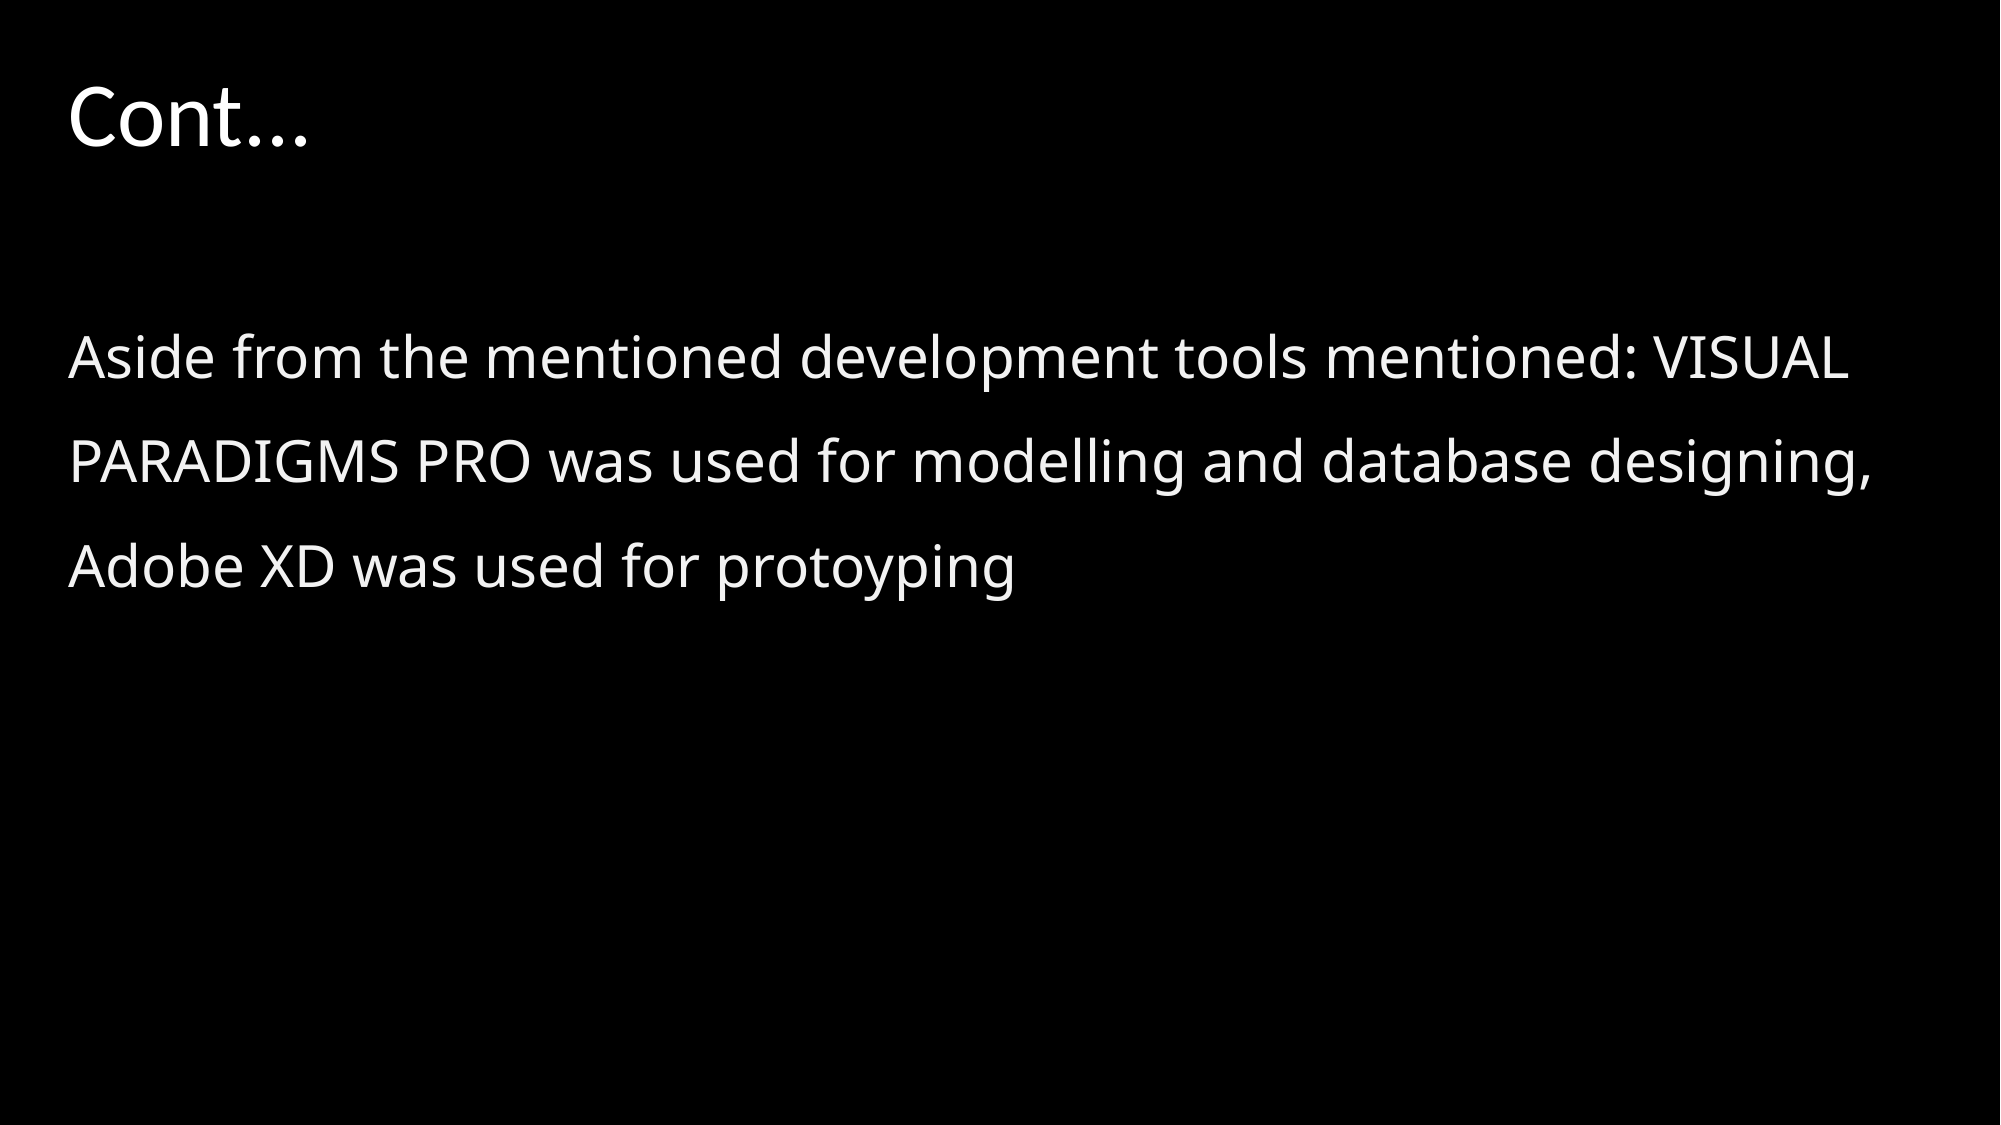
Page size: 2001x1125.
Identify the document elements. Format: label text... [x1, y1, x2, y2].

title Cont... [53, 59, 1779, 277]
text_box Aside from the mentioned development tools mentioned: VISUAL PARADIGMS PRO was used for modelling and database designing, Adobe XD was used for protoyping [53, 277, 1947, 607]
